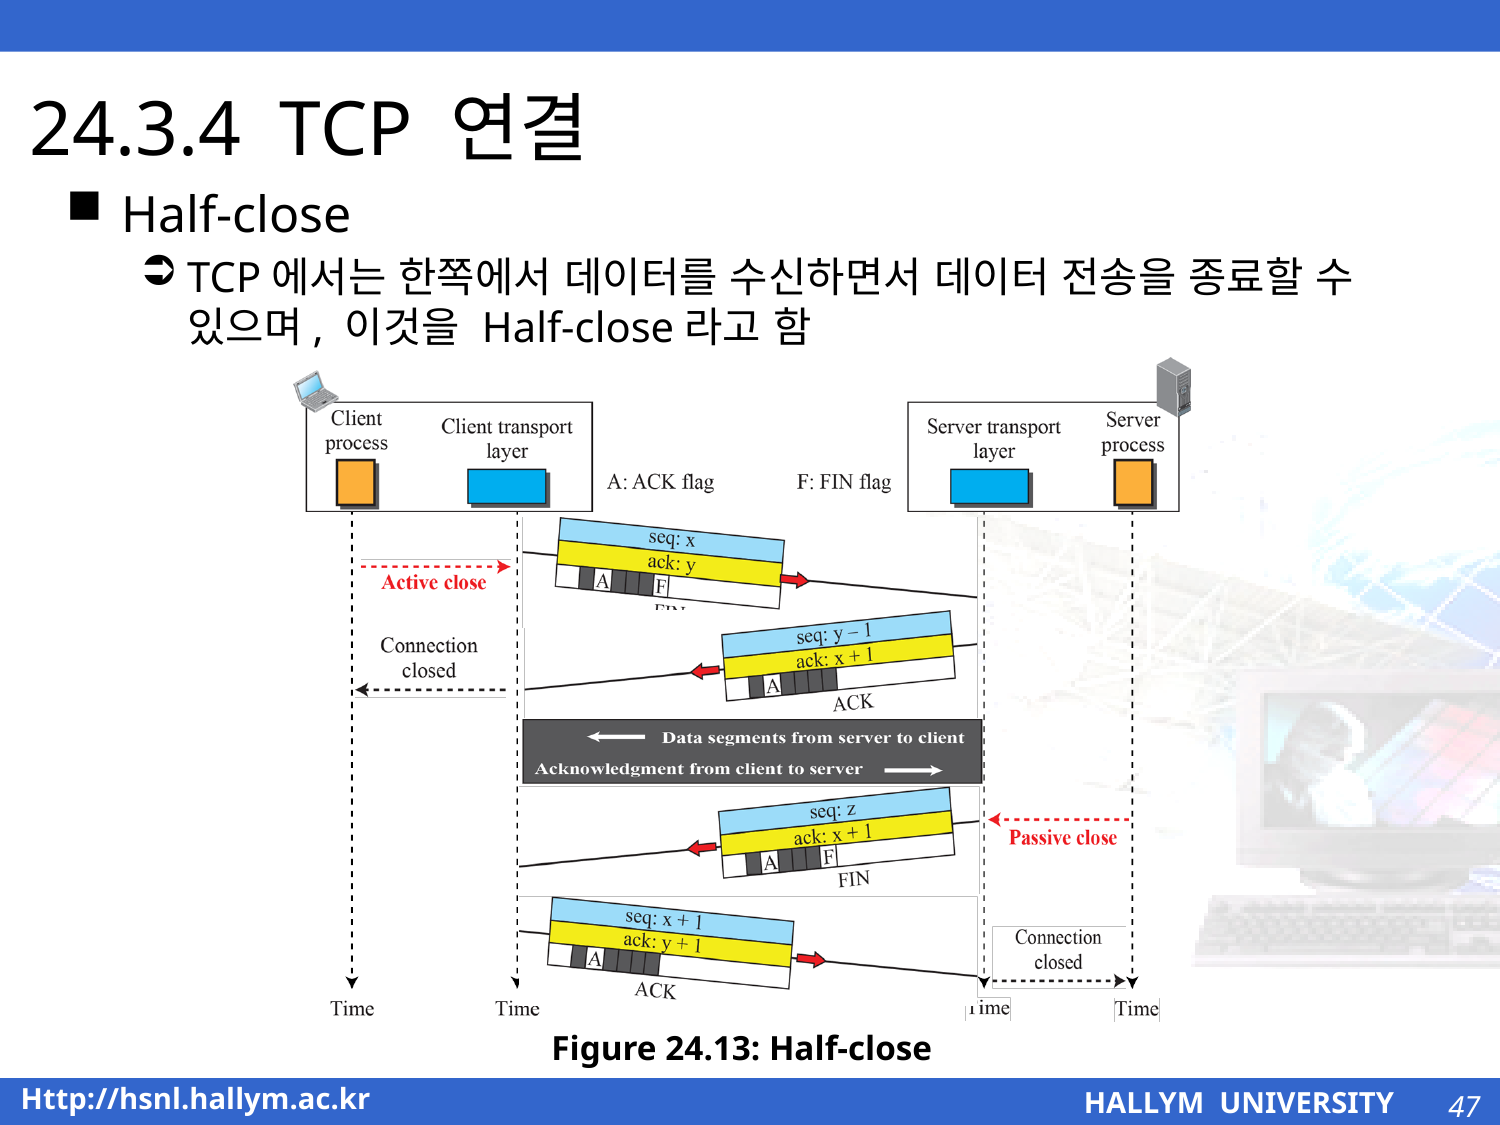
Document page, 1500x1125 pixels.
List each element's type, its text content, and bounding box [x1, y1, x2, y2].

slide_number 47 [1182, 1080, 1496, 1125]
list Half-close TCP에서는 한쪽에서 데이터를 수신하면서 데이터 전송을 종료할 수 있으며, 이것을 Half-close라고 함 [50, 174, 1450, 1000]
text_box Figure 24.13: Half-close [112, 1022, 1372, 1072]
picture [293, 357, 1191, 1022]
title 24.3.4 TCP 연결 [14, 76, 1500, 175]
